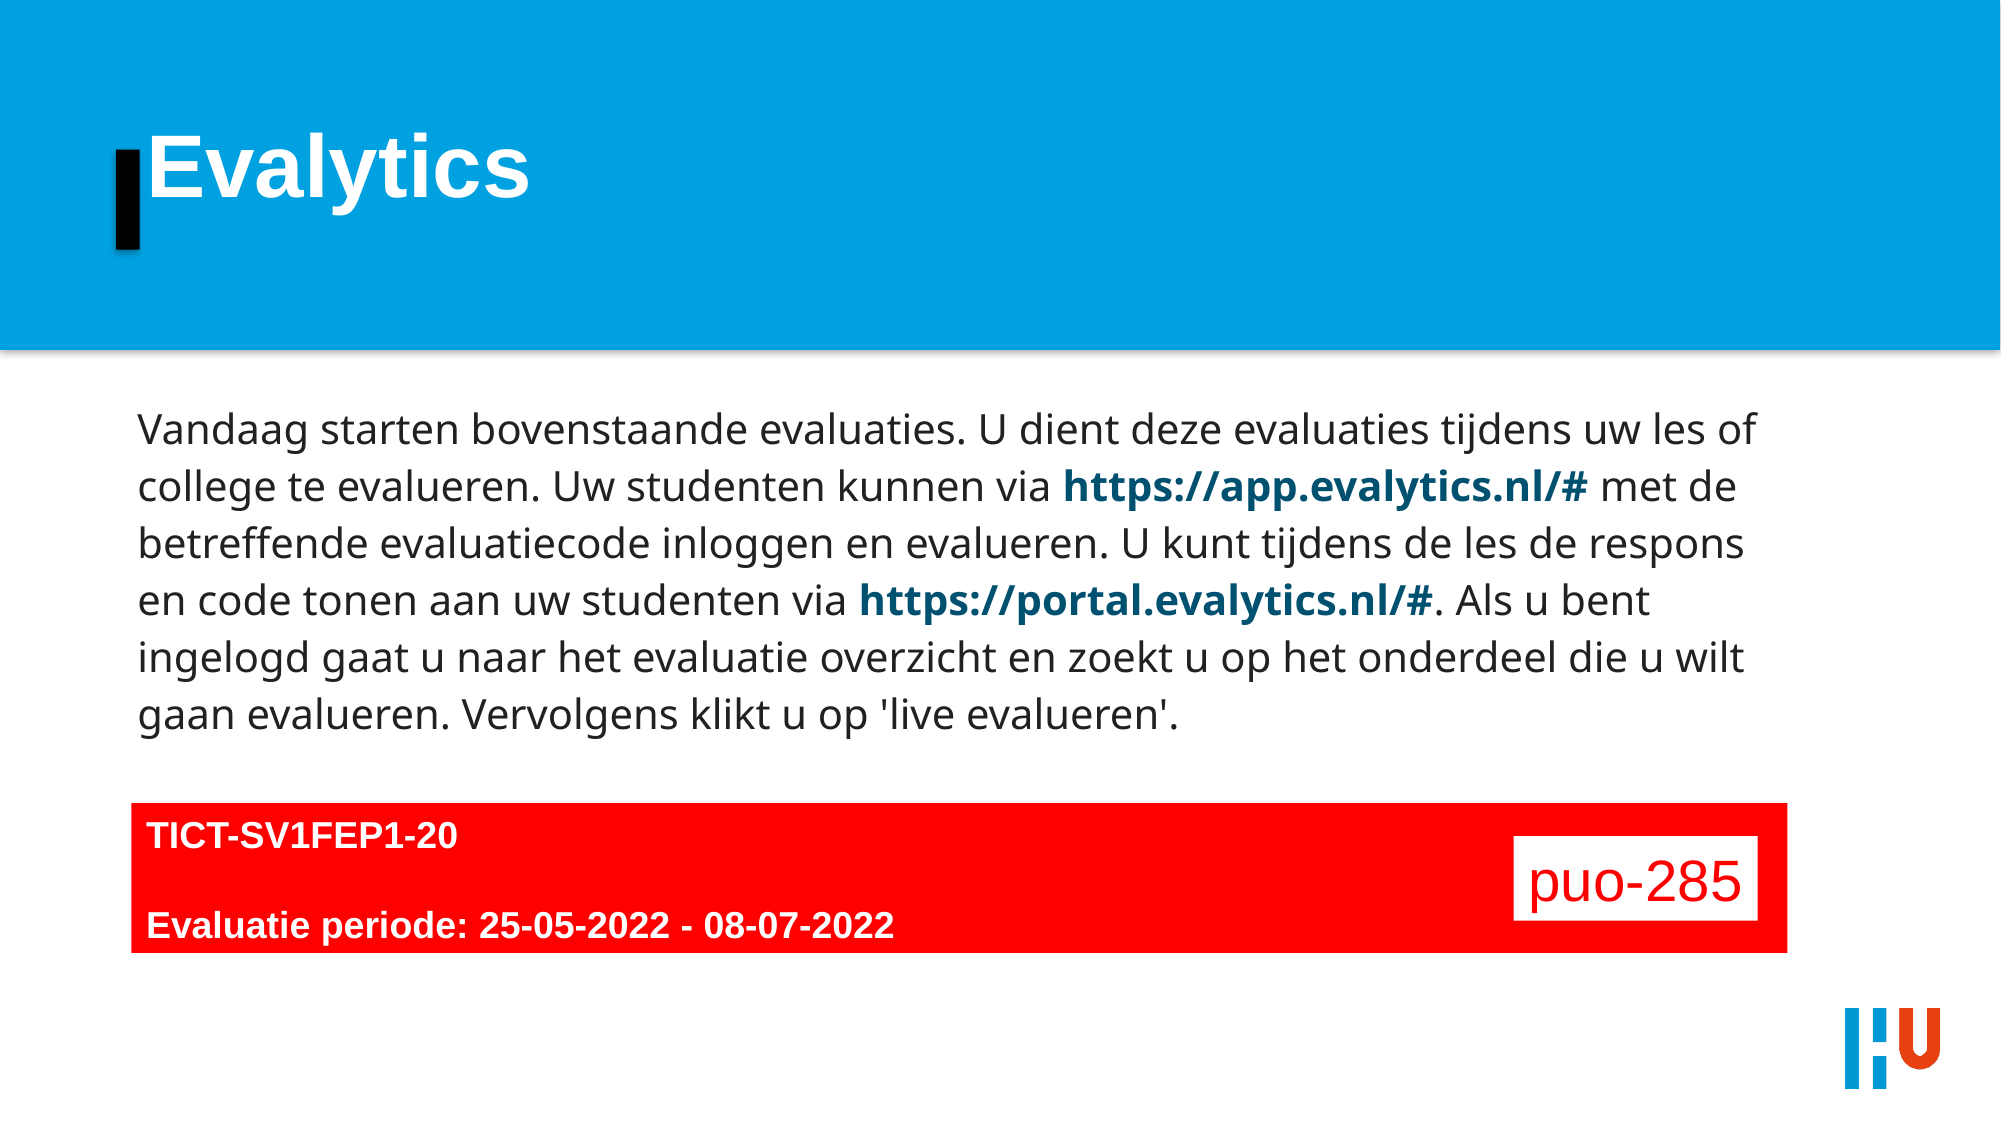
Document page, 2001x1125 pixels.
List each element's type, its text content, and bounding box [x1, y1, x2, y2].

table_header Vandaag starten bovenstaande evaluaties. U dient deze evaluaties tijdens uw les of college te evalueren. Uw studenten kunnen via https://app.evalytics.nl/# met de betreffende evaluatiecode inloggen en evalueren. U kunt tijdens de les de respons en code tonen aan uw studenten via https://portal.evalytics.nl/#. Als u bent ingelogd gaat u naar het evaluatie overzicht en zoekt u op het onderdeel die u wilt gaan evalueren. Vervolgens klikt u op 'live evalueren'. [137, 400, 1787, 739]
title Evalytics [131, 53, 1788, 271]
text_box TICT-SV1FEP1-20 Evaluatie periode: 25-05-2022 - 08-07-2022 [131, 803, 1788, 953]
text_box puo-285 [1513, 836, 1758, 921]
picture [1860, 1008, 1940, 1089]
